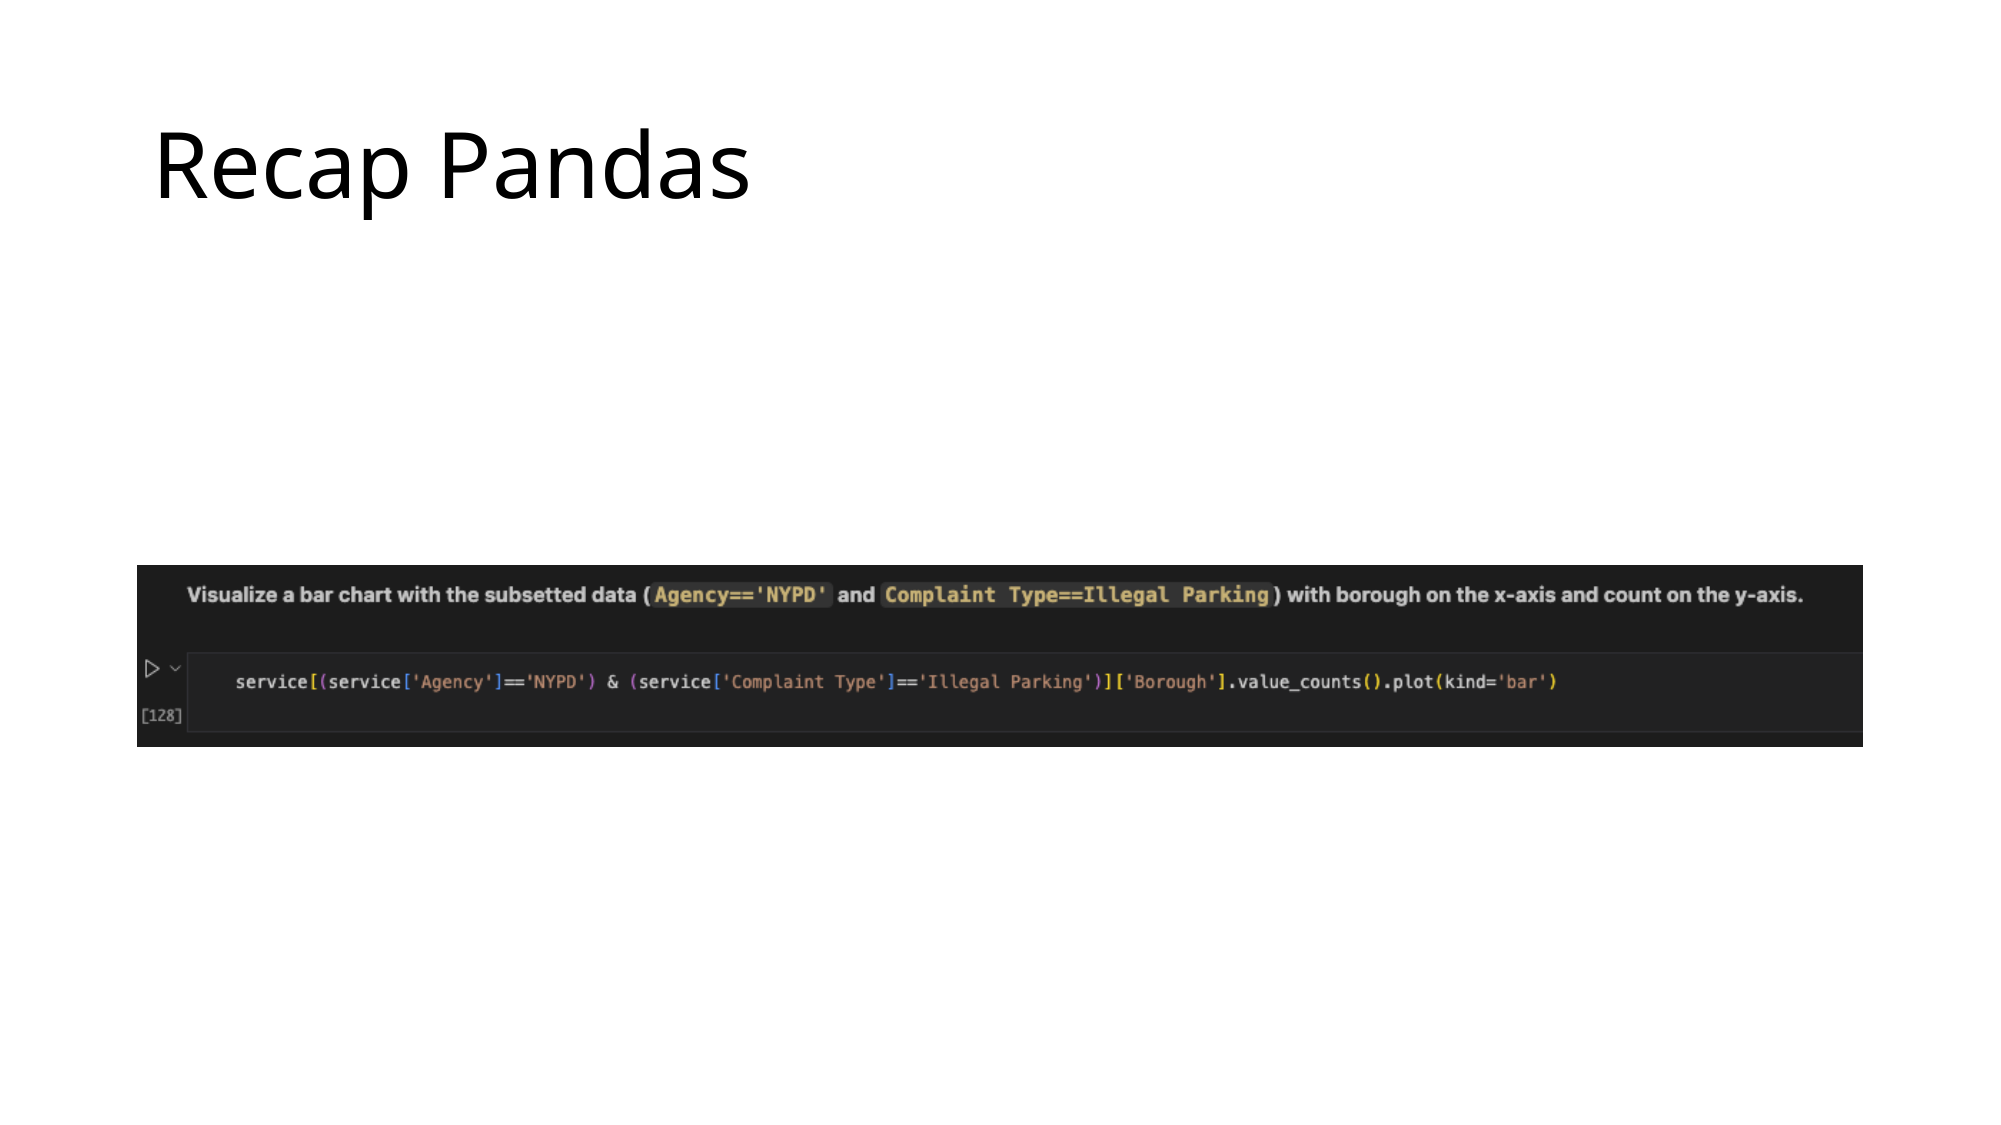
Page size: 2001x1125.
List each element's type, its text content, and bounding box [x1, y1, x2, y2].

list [137, 565, 1863, 748]
title Recap Pandas [137, 59, 1863, 278]
